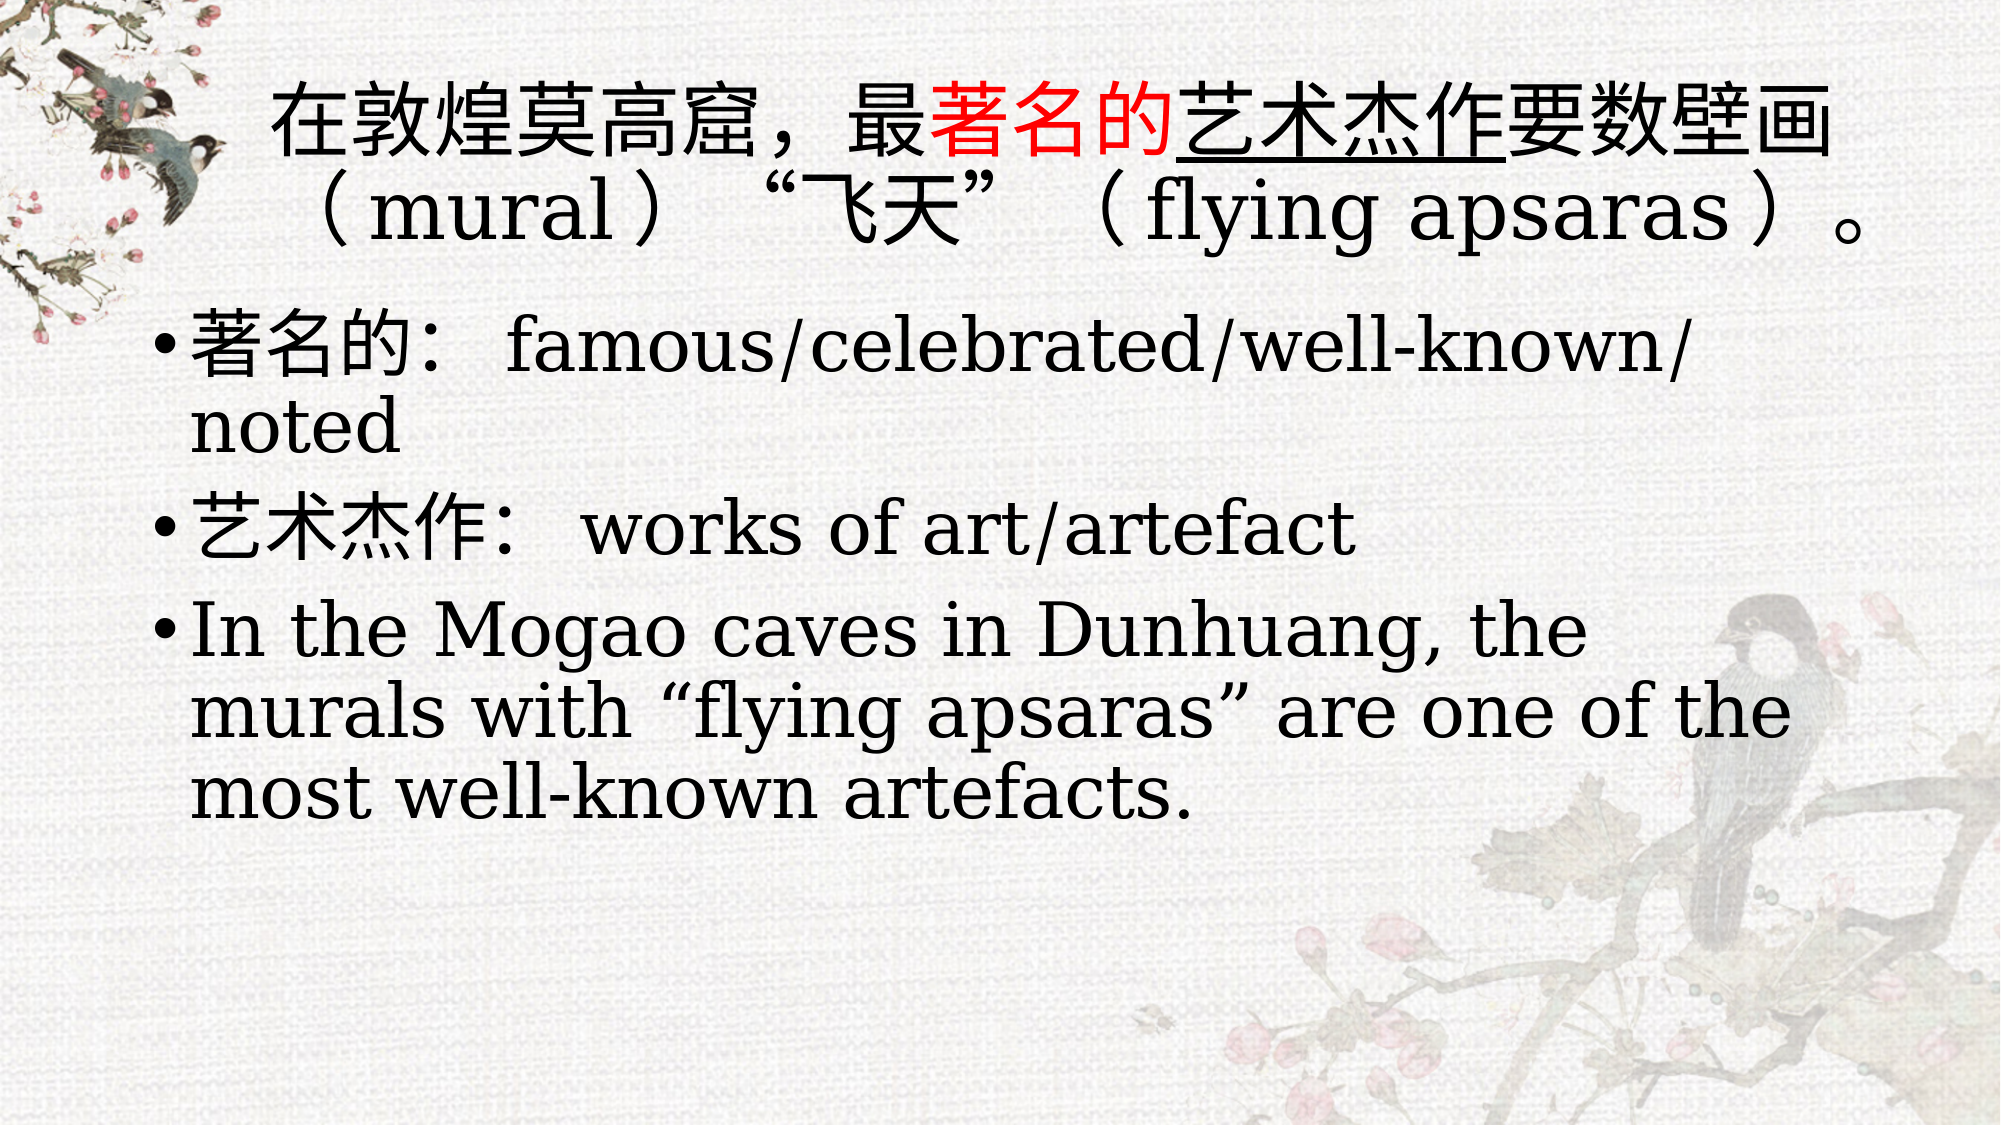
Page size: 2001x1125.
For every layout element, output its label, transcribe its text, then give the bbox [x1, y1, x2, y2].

list 著名的：famous/celebrated/well-known/noted 艺术杰作：works of art/artefact In the Mogao caves in Dunhuang, the murals with “flying apsaras” are one of the most well-known artefacts. [137, 299, 1863, 1014]
title 在敦煌莫高窟，最著名的艺术杰作要数壁画（mural）“飞天”（flying apsaras）。 [253, 59, 1863, 278]
picture [0, 0, 2001, 1125]
